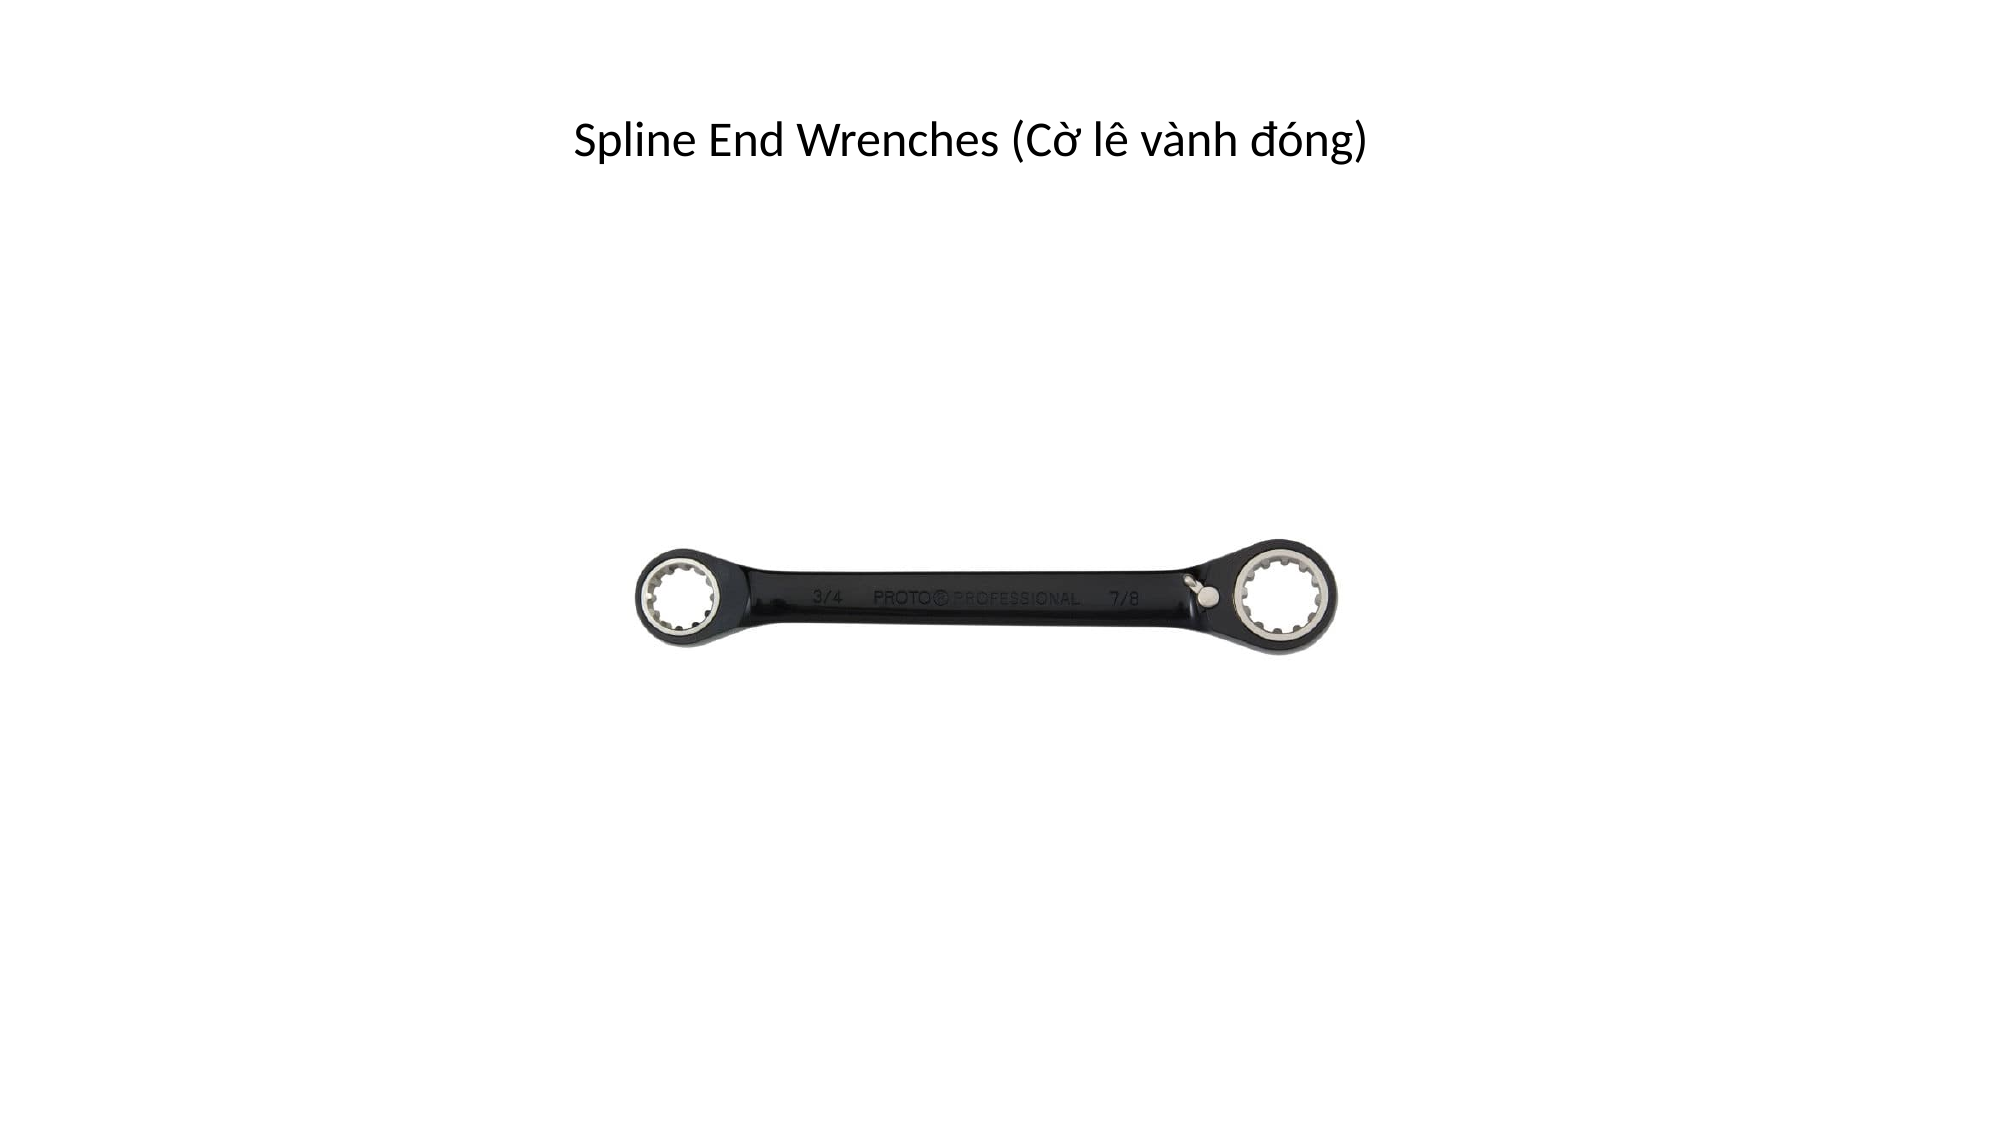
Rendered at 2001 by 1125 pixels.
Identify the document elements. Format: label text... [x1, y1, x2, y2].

subtitle Spline End Wrenches (Cờ lê vành đóng) [221, 105, 1722, 209]
picture [613, 224, 1363, 974]
